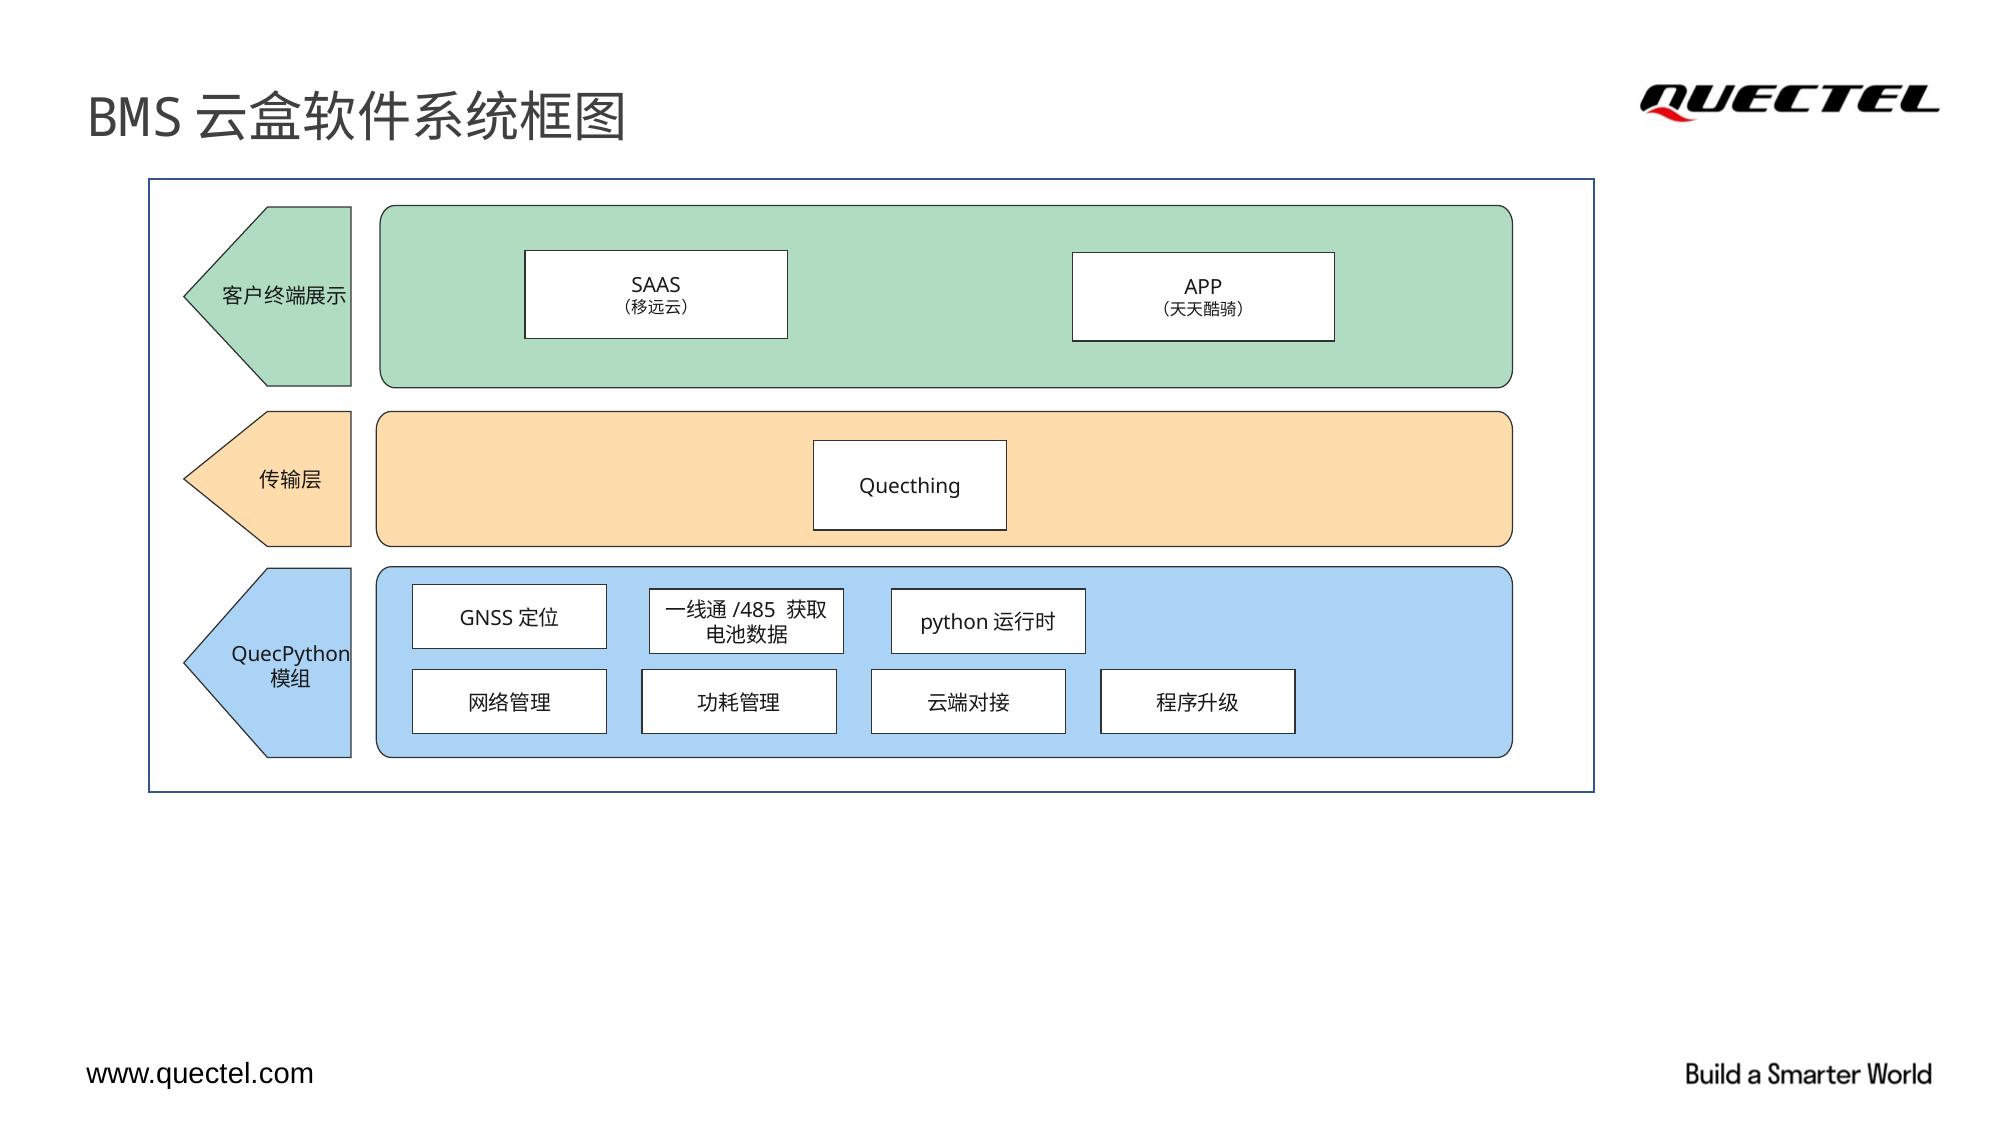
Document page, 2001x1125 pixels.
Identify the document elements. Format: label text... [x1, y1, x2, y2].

text_box [245, 363, 351, 387]
text_box 云端对接 [871, 669, 1066, 734]
picture [1595, 32, 1985, 165]
text_box [248, 207, 351, 227]
text_box QuecPython 模组 [189, 571, 393, 761]
text_box [393, 411, 1513, 547]
text_box SAAS （移远云） [525, 250, 788, 339]
text_box 传输层 [189, 411, 393, 547]
text_box 程序升级 [1100, 669, 1295, 734]
picture [1637, 1015, 1981, 1125]
text_box 客户终端展示 [183, 227, 387, 363]
text_box Quecthing [813, 440, 1007, 530]
text_box [183, 656, 189, 669]
text_box APP （天天酷骑） [1072, 252, 1335, 341]
text_box 功耗管理 [642, 669, 837, 734]
text_box [148, 178, 1595, 793]
title BMS云盒软件系统框图 [71, 82, 1887, 156]
text_box python运行时 [891, 589, 1086, 654]
text_box [381, 566, 1513, 758]
text_box GNSS定位 [412, 584, 607, 649]
text_box 一线通/485 获取电池数据 [649, 589, 844, 654]
text_box 网络管理 [412, 669, 607, 734]
text_box [380, 205, 1513, 388]
text_box [183, 474, 189, 484]
